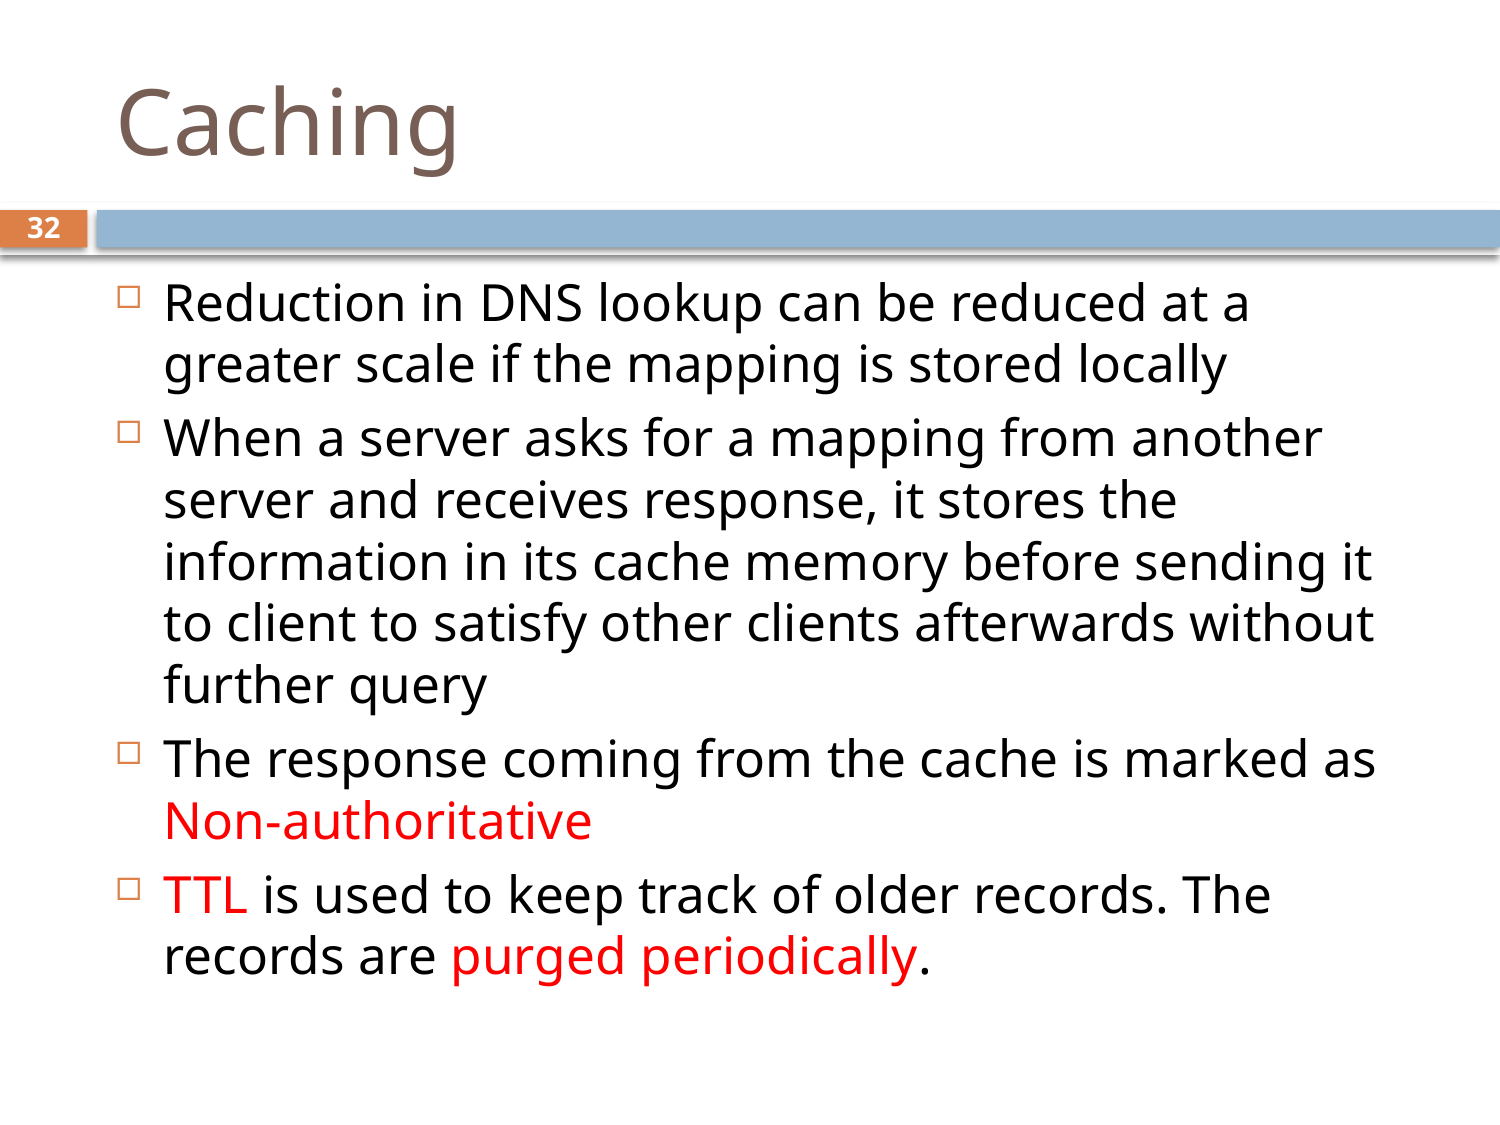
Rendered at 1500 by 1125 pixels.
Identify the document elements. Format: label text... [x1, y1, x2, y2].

title Caching [100, 37, 1438, 200]
slide_number 32 [0, 208, 88, 249]
list Reduction in DNS lookup can be reduced at a greater scale if the mapping is stored locally When a server asks for a mapping from another server and receives response, it stores the information in its cache memory before sending it to client to satisfy other clients afterwards without further query The response coming from the cache is marked as Non-authoritative TTL is used to keep track of older records. The records are purged periodically. [100, 262, 1438, 1000]
